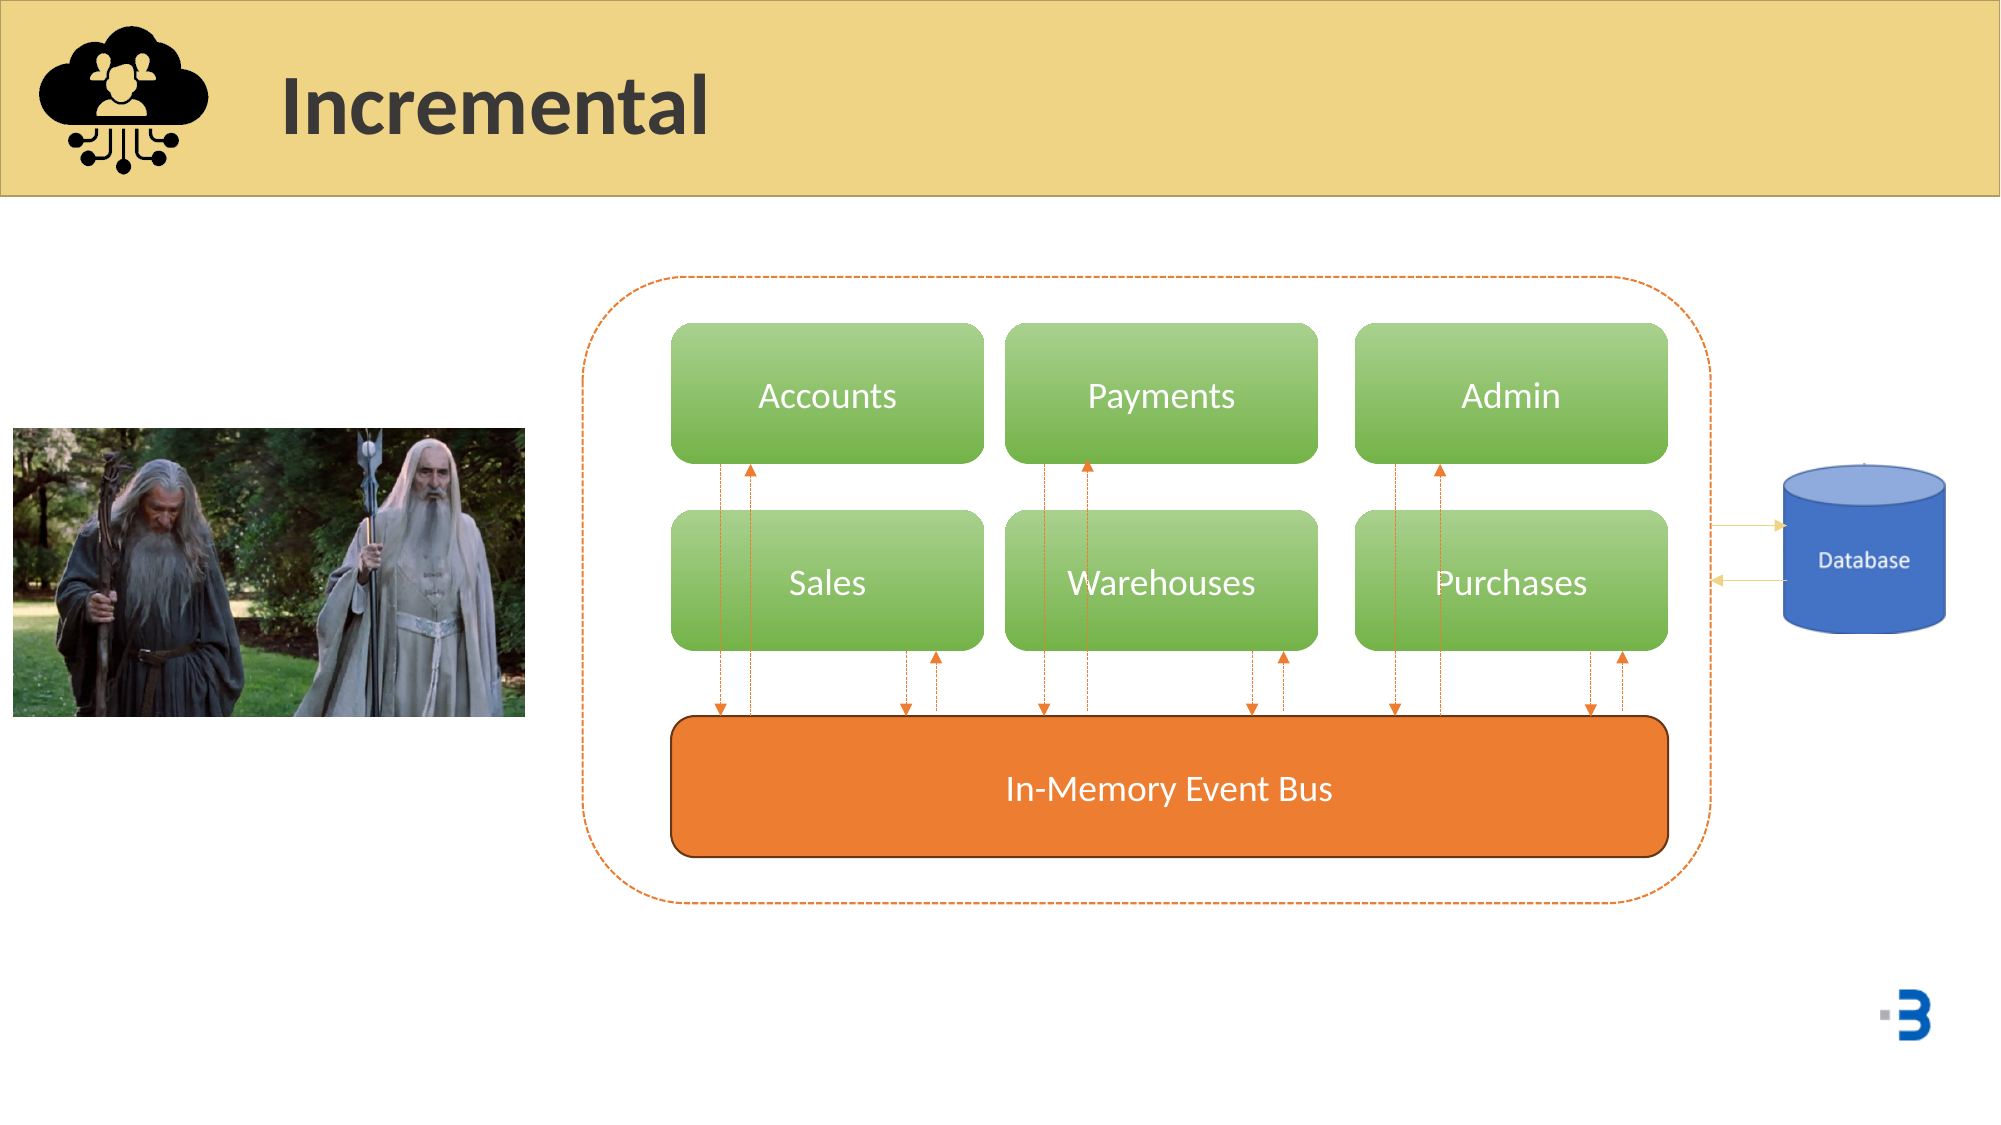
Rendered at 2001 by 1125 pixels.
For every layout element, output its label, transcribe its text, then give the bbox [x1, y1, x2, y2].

text_box Warehouses [1088, 510, 1319, 652]
picture [1783, 463, 1946, 634]
text_box Purchases [1354, 510, 1395, 652]
text_box Purchases [1441, 510, 1669, 652]
text_box Purchases [1396, 510, 1440, 652]
text_box [581, 275, 1712, 905]
text_box Accounts [671, 322, 985, 464]
picture [1874, 982, 1933, 1047]
title Incremental [265, 51, 1933, 161]
text_box Sales [751, 510, 985, 652]
text_box Sales [671, 510, 720, 652]
text_box Payments [1005, 322, 1319, 464]
text_box Warehouses [1005, 510, 1044, 652]
picture [13, 428, 525, 717]
text_box In-Memory Event Bus [670, 715, 1670, 859]
text_box Sales [721, 510, 750, 652]
picture [0, 0, 246, 197]
text_box Admin [1354, 322, 1669, 464]
text_box Warehouses [1045, 510, 1087, 652]
